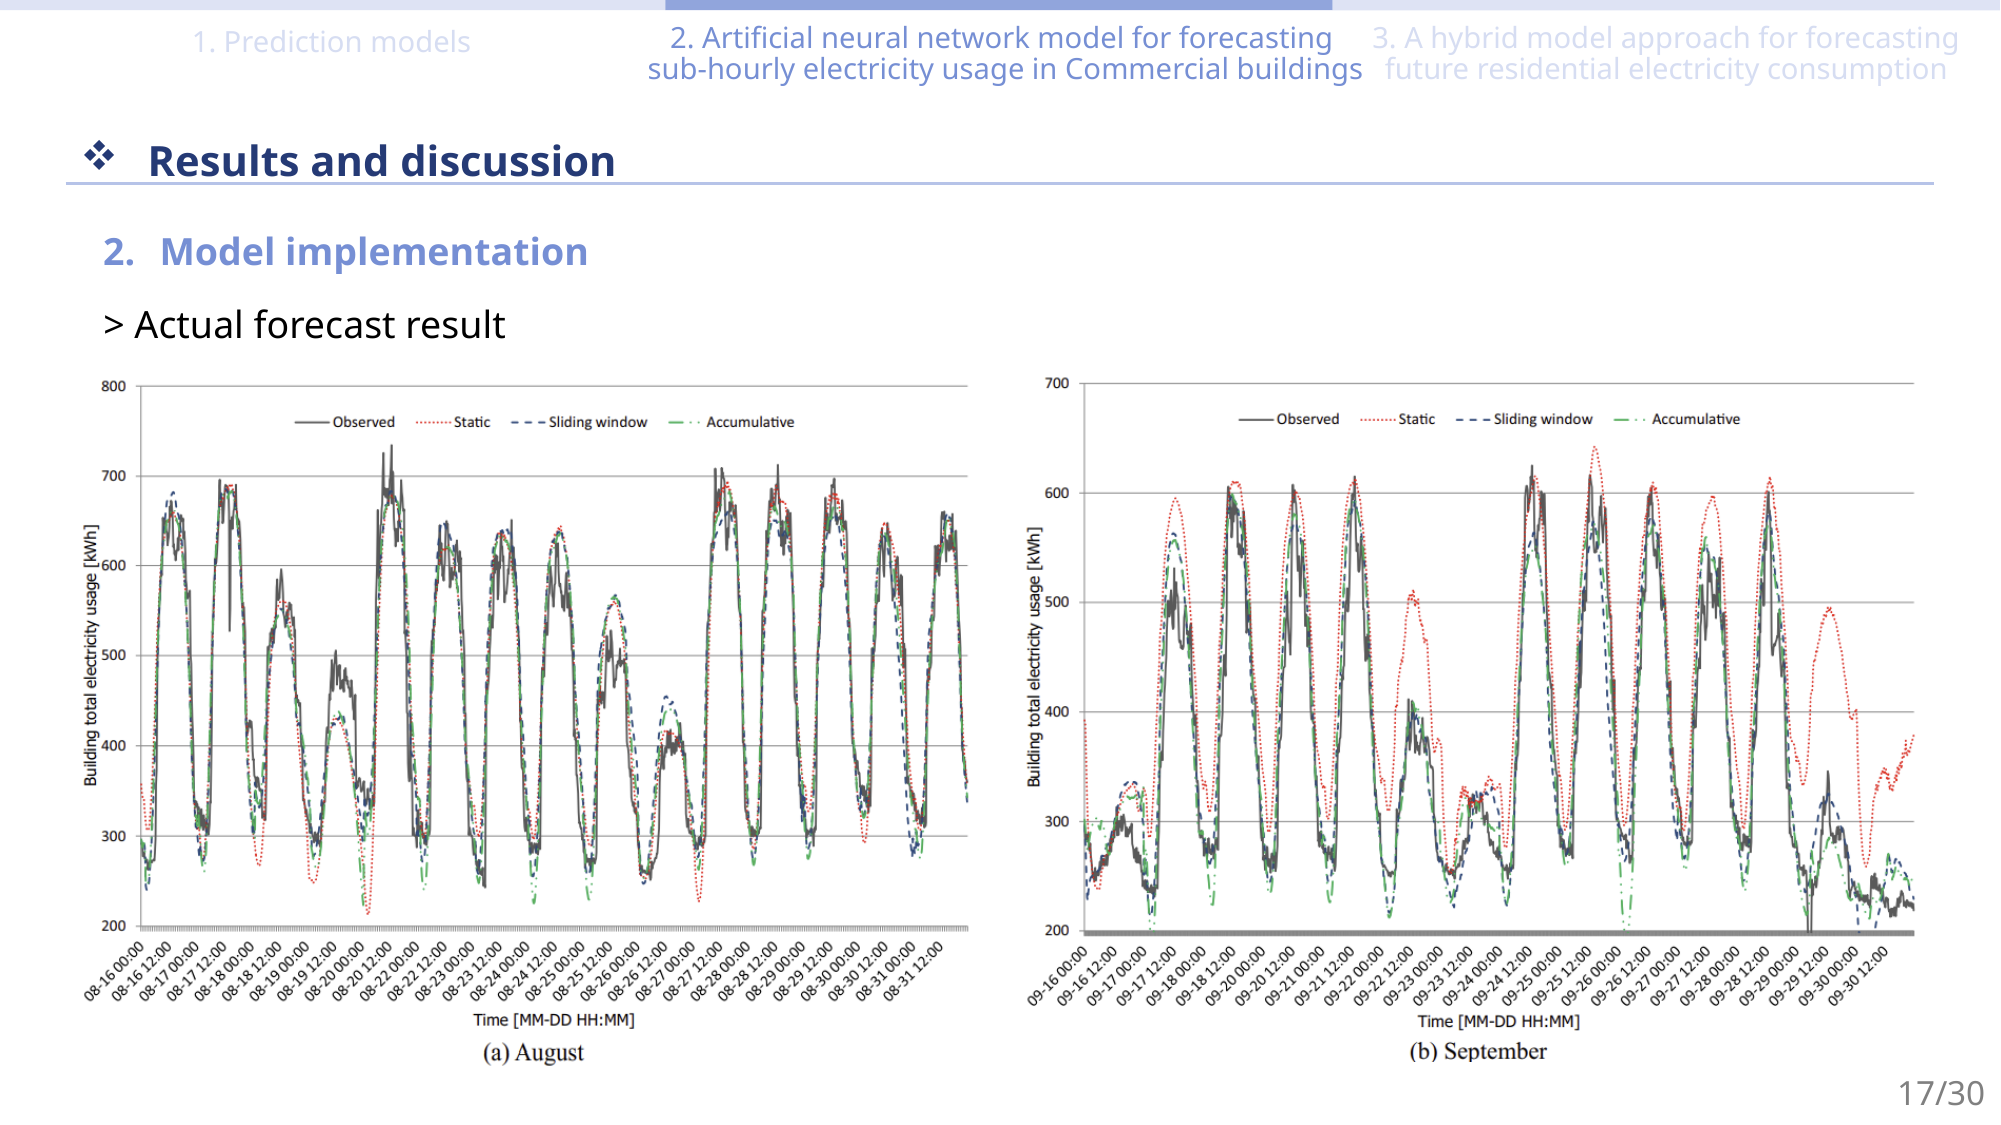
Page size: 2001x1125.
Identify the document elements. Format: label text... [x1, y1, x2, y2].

picture [1018, 367, 1925, 1062]
text_box > Actual forecast result [88, 294, 1303, 354]
text_box 2. Artificial neural network model for forecasting sub-hourly electricity usage in Commercial buildings [632, 19, 1350, 90]
text_box [0, 0, 664, 11]
text_box [1332, 0, 2000, 11]
text_box 3. A hybrid model approach for forecasting future residential electricity consumption [1350, 19, 1983, 90]
picture [75, 368, 982, 1072]
text_box Results and discussion [65, 184, 849, 193]
text_box 1. Prediction models [155, 19, 508, 68]
text_box Results and discussion [65, 102, 849, 183]
text_box [664, 0, 1332, 11]
text_box Model implementation [88, 220, 1853, 280]
